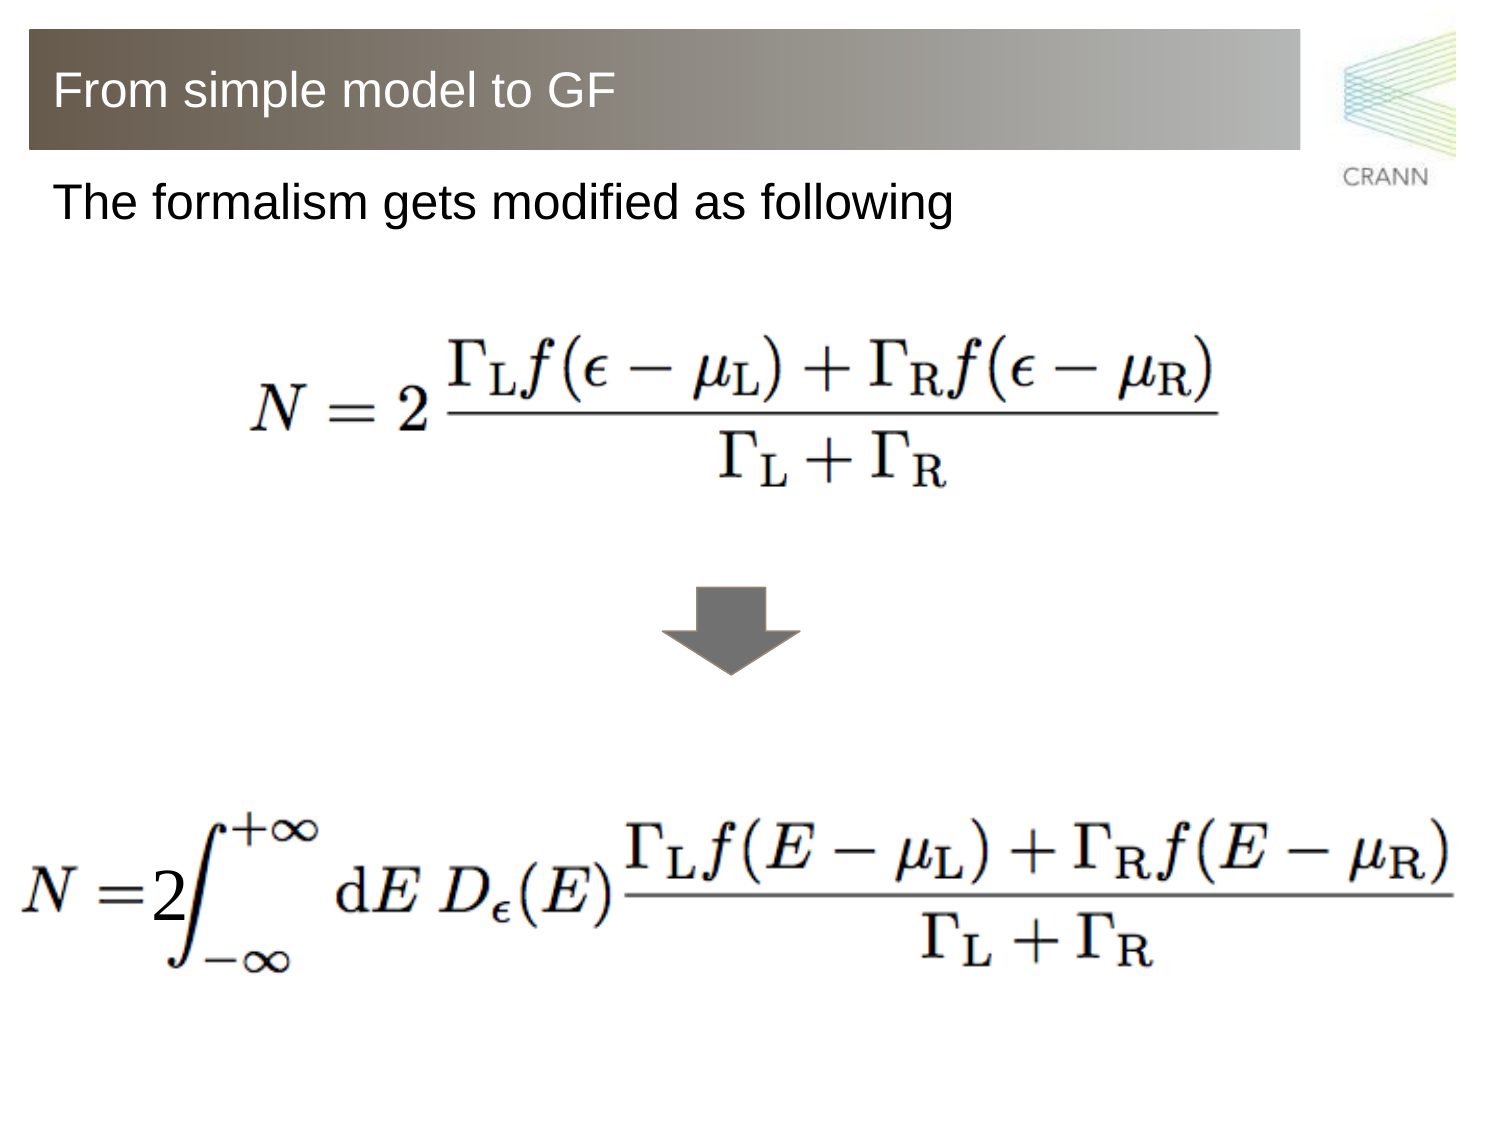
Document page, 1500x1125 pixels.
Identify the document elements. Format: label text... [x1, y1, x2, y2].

text_box [29, 29, 1301, 150]
text_box The formalism gets modified as following [37, 162, 1200, 238]
title From simple model to GF [37, 49, 1251, 151]
picture [10, 780, 1490, 1001]
text_box [662, 587, 800, 675]
picture [1299, 12, 1456, 209]
picture [240, 319, 1226, 501]
